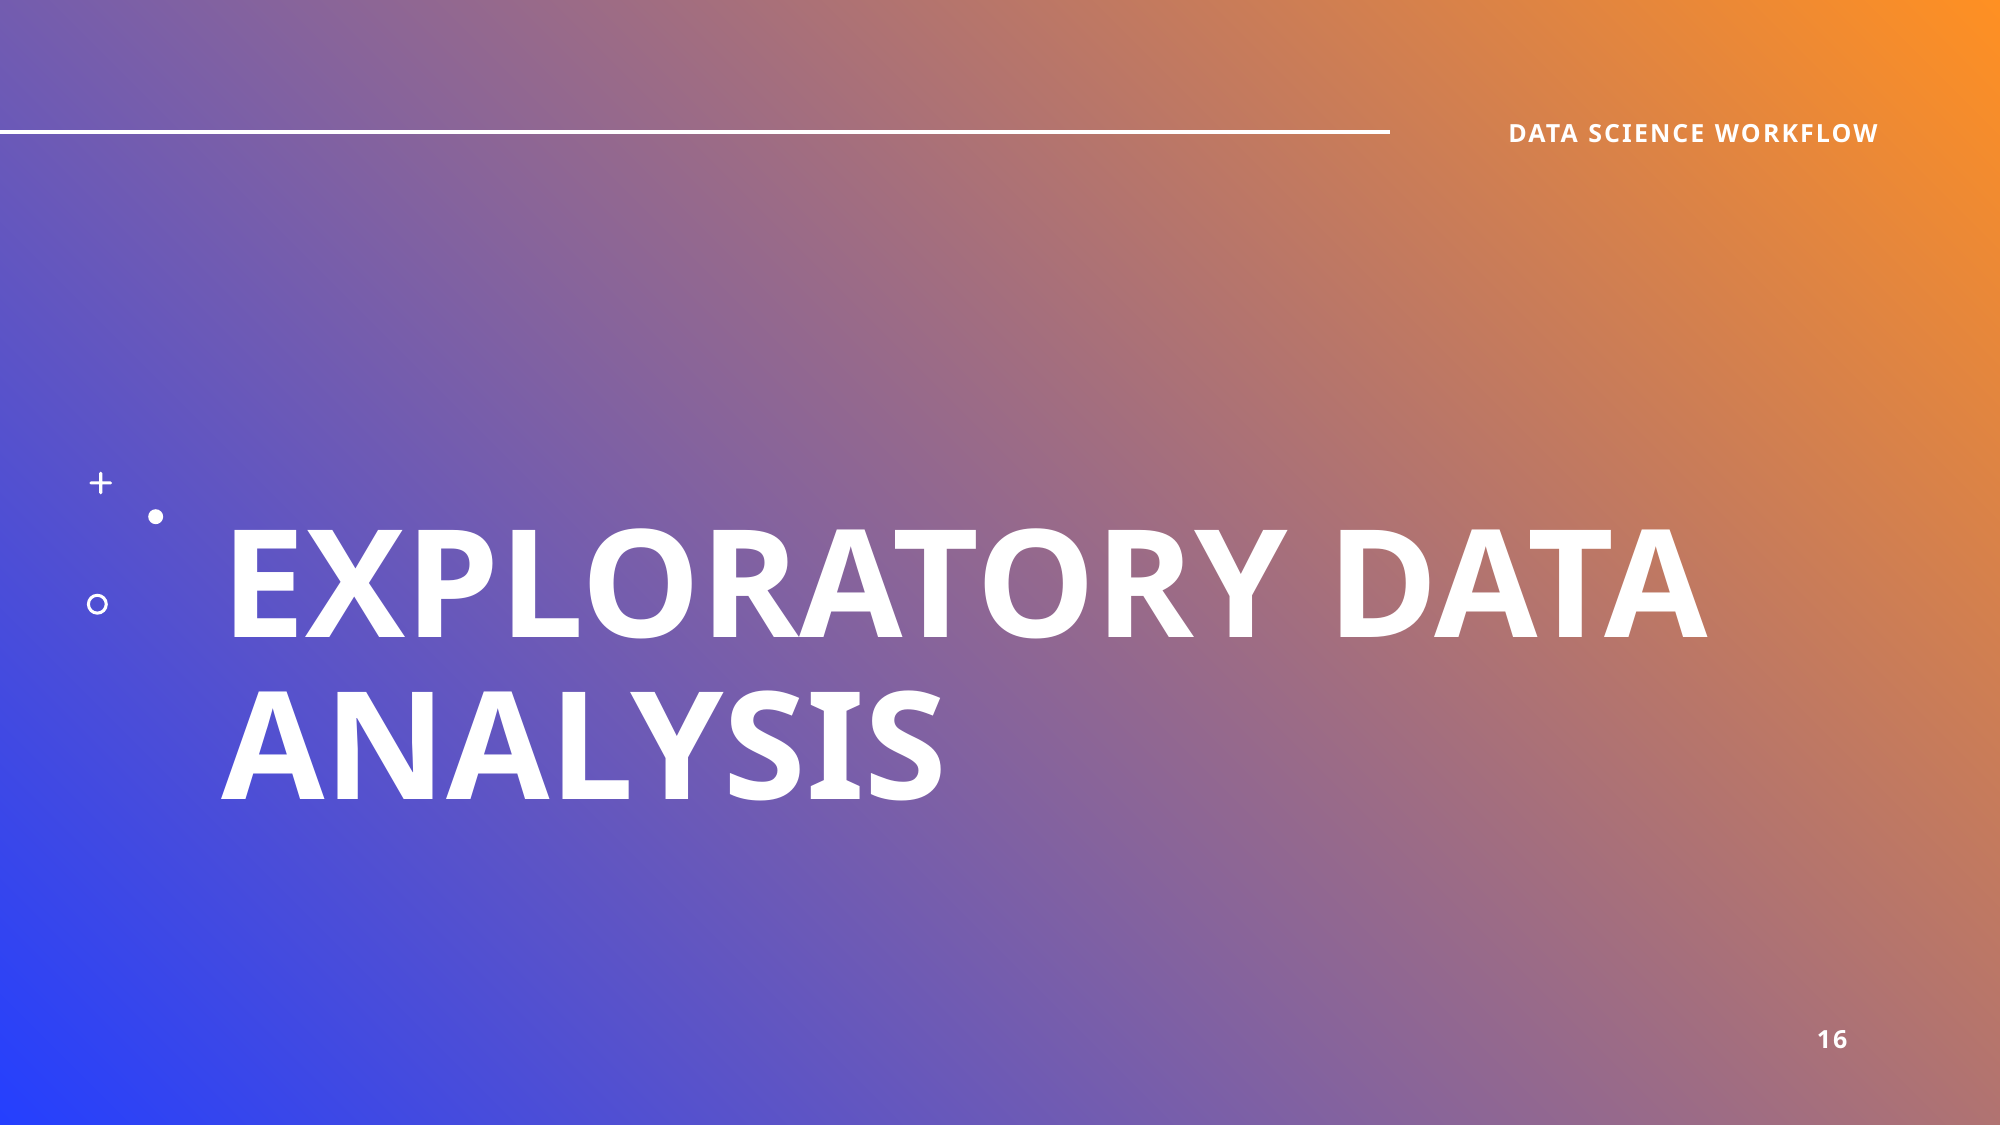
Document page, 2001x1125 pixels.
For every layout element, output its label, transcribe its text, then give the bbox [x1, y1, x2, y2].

title Exploratory Data Analysis [206, 372, 1794, 840]
text_box [86, 593, 108, 615]
text_box [89, 471, 113, 495]
text_box [148, 509, 164, 525]
footer Data Science Workflow [1395, 102, 1992, 163]
text_box [0, 0, 2000, 1125]
slide_number 16 [1412, 1010, 1863, 1071]
